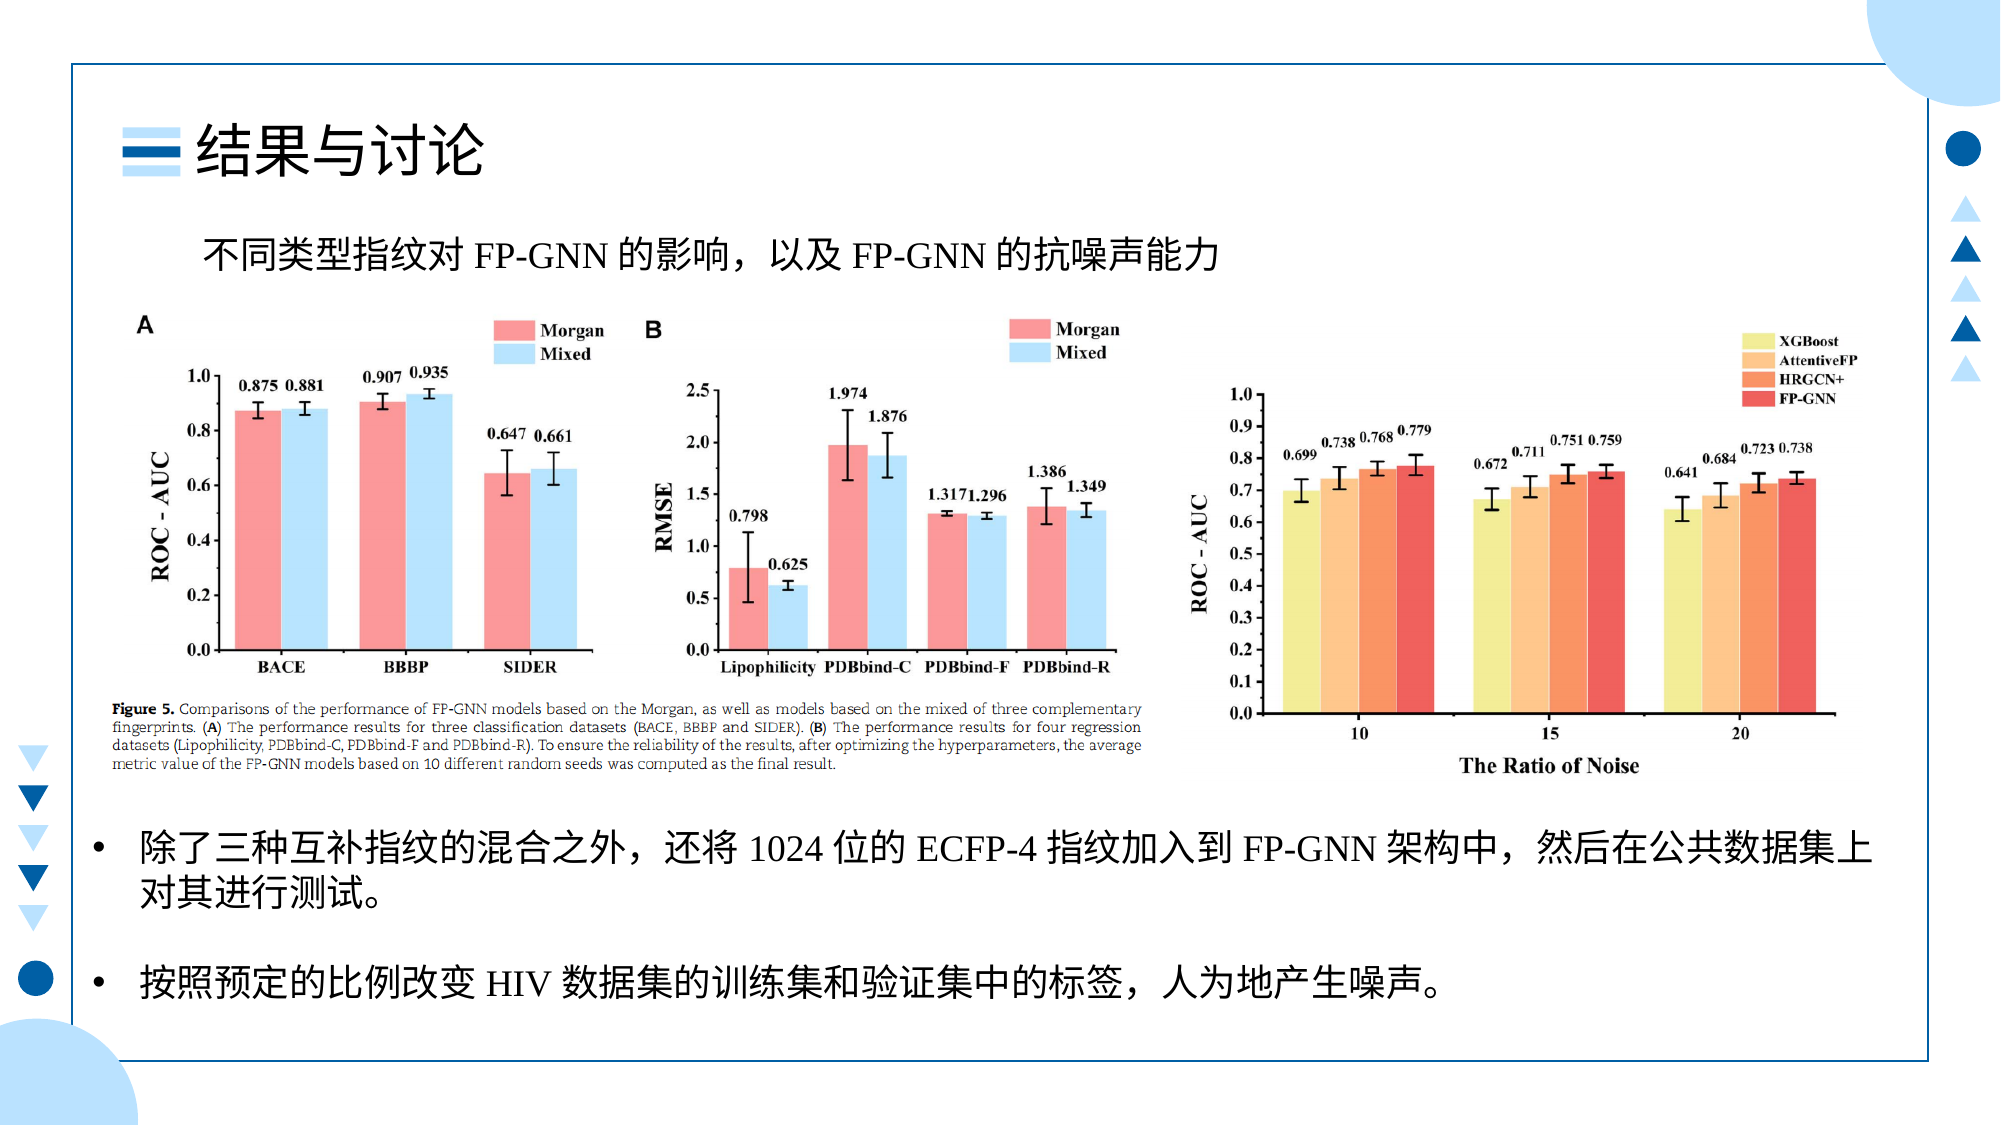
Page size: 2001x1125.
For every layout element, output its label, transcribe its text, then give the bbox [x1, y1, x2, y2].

text_box 除了三种互补指纹的混合之外，还将1024位的ECFP-4指纹加入到FP-GNN架构中，然后在公共数据集上对其进行测试。 按照预定的比例改变HIV数据集的训练集和验证集中的标签，人为地产生噪声。 [77, 816, 1898, 1012]
text_box 结果与讨论 [195, 113, 736, 184]
slide_number [1412, 1042, 1863, 1103]
text_box 不同类型指纹对FP-GNN的影响，以及FP-GNN的抗噪声能力 [187, 223, 1236, 284]
picture [102, 297, 1898, 785]
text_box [122, 127, 181, 177]
